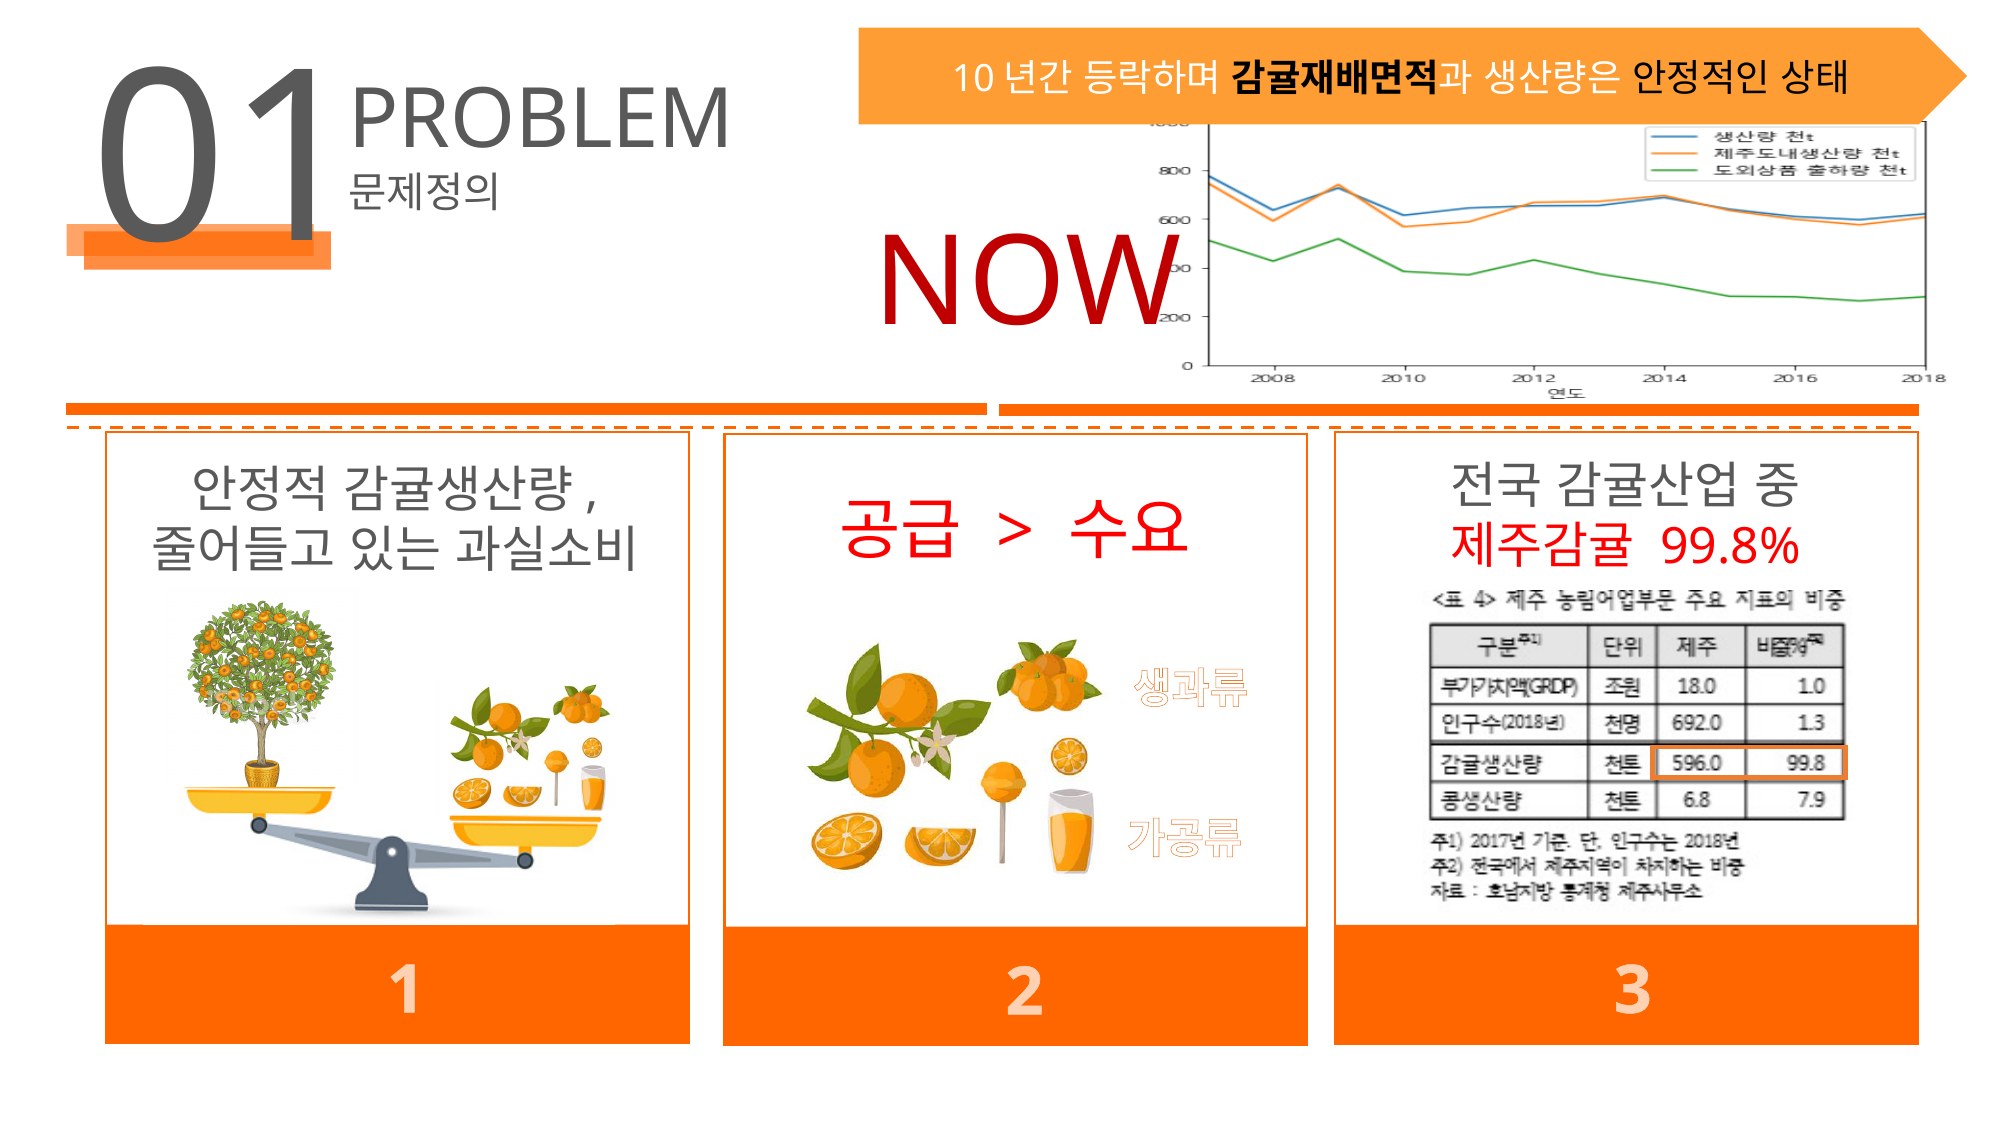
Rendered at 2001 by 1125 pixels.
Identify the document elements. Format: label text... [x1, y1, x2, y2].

text_box 10년간 등락하며 감귤재배면적과 생산량은 안정적인 상태 [1208, 26, 1969, 117]
picture [1131, 117, 1964, 407]
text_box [724, 434, 1308, 1046]
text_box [999, 405, 1918, 428]
text_box NOW [858, 300, 1131, 358]
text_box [1334, 432, 1918, 1044]
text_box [66, 0, 1208, 300]
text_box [105, 432, 689, 1044]
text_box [66, 403, 1000, 428]
